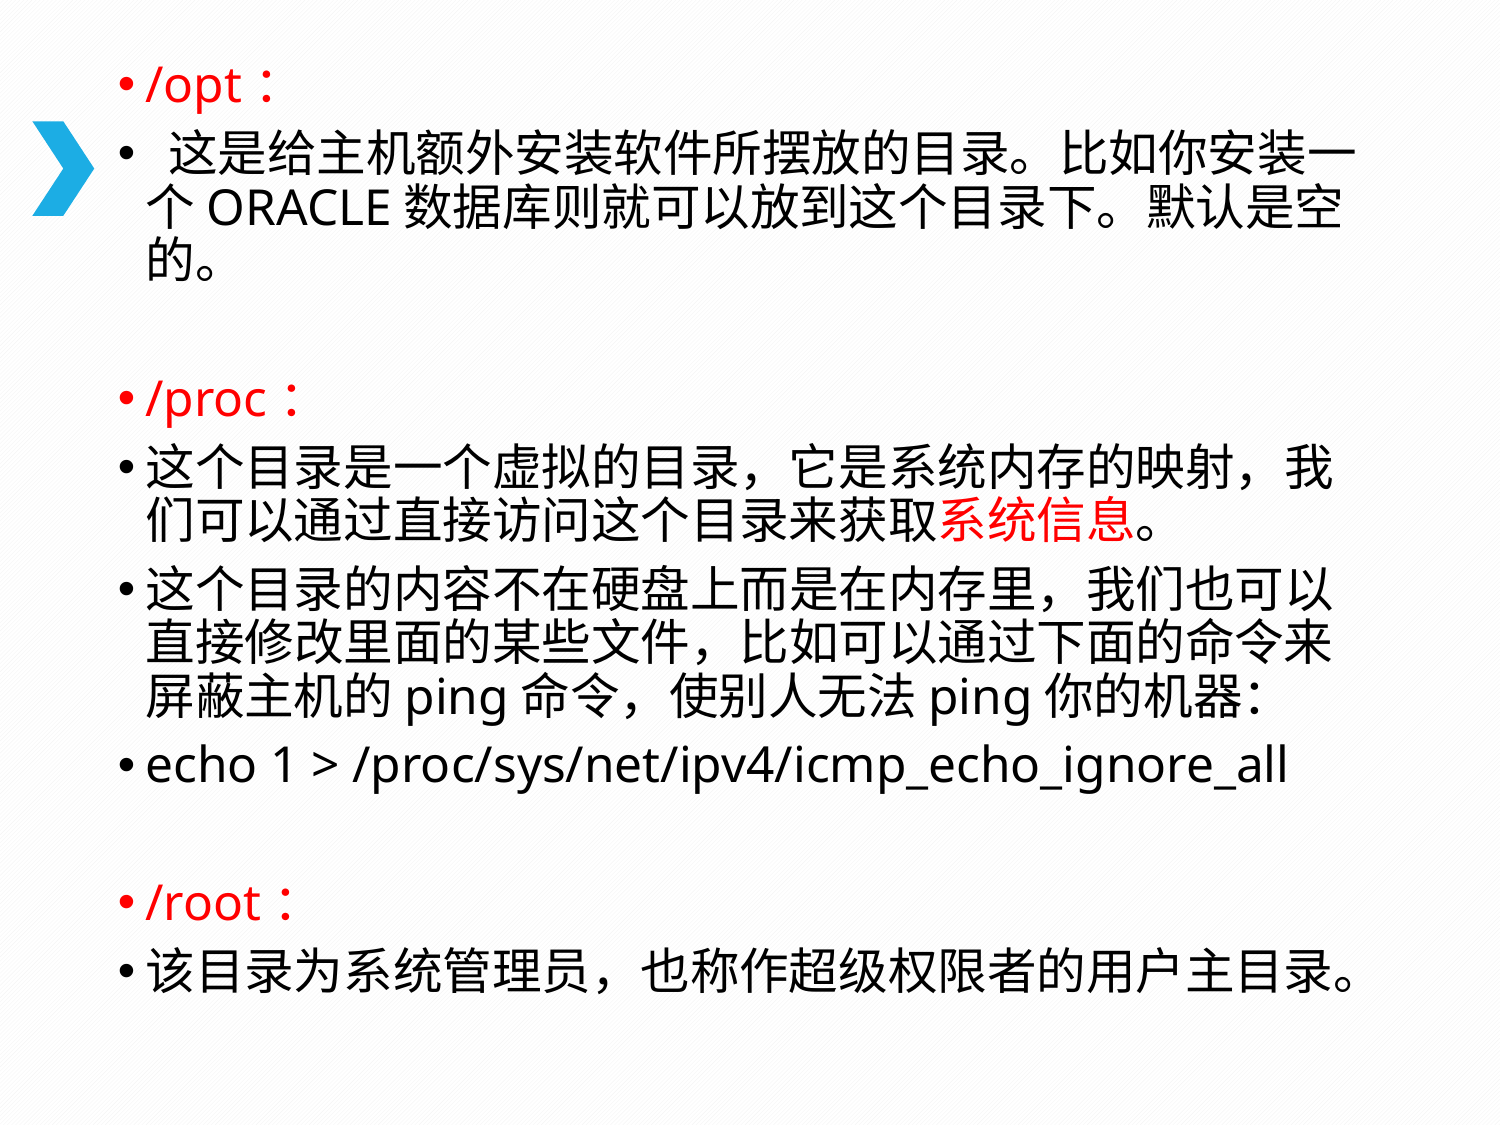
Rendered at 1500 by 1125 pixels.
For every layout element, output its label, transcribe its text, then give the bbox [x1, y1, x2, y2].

list /opt： 这是给主机额外安装软件所摆放的目录。比如你安装一个ORACLE数据库则就可以放到这个目录下。默认是空的。 /proc： 这个目录是一个虚拟的目录，它是系统内存的映射，我们可以通过直接访问这个目录来获取系统信息。 这个目录的内容不在硬盘上而是在内存里，我们也可以直接修改里面的某些文件，比如可以通过下面的命令来屏蔽主机的ping命令，使别人无法ping你的机器： echo 1 > /proc/sys/net/ipv4/icmp_echo_ignore_all /root： 该目录为系统管理员，也称作超级权限者的用户主目录。 [103, 52, 1397, 1014]
